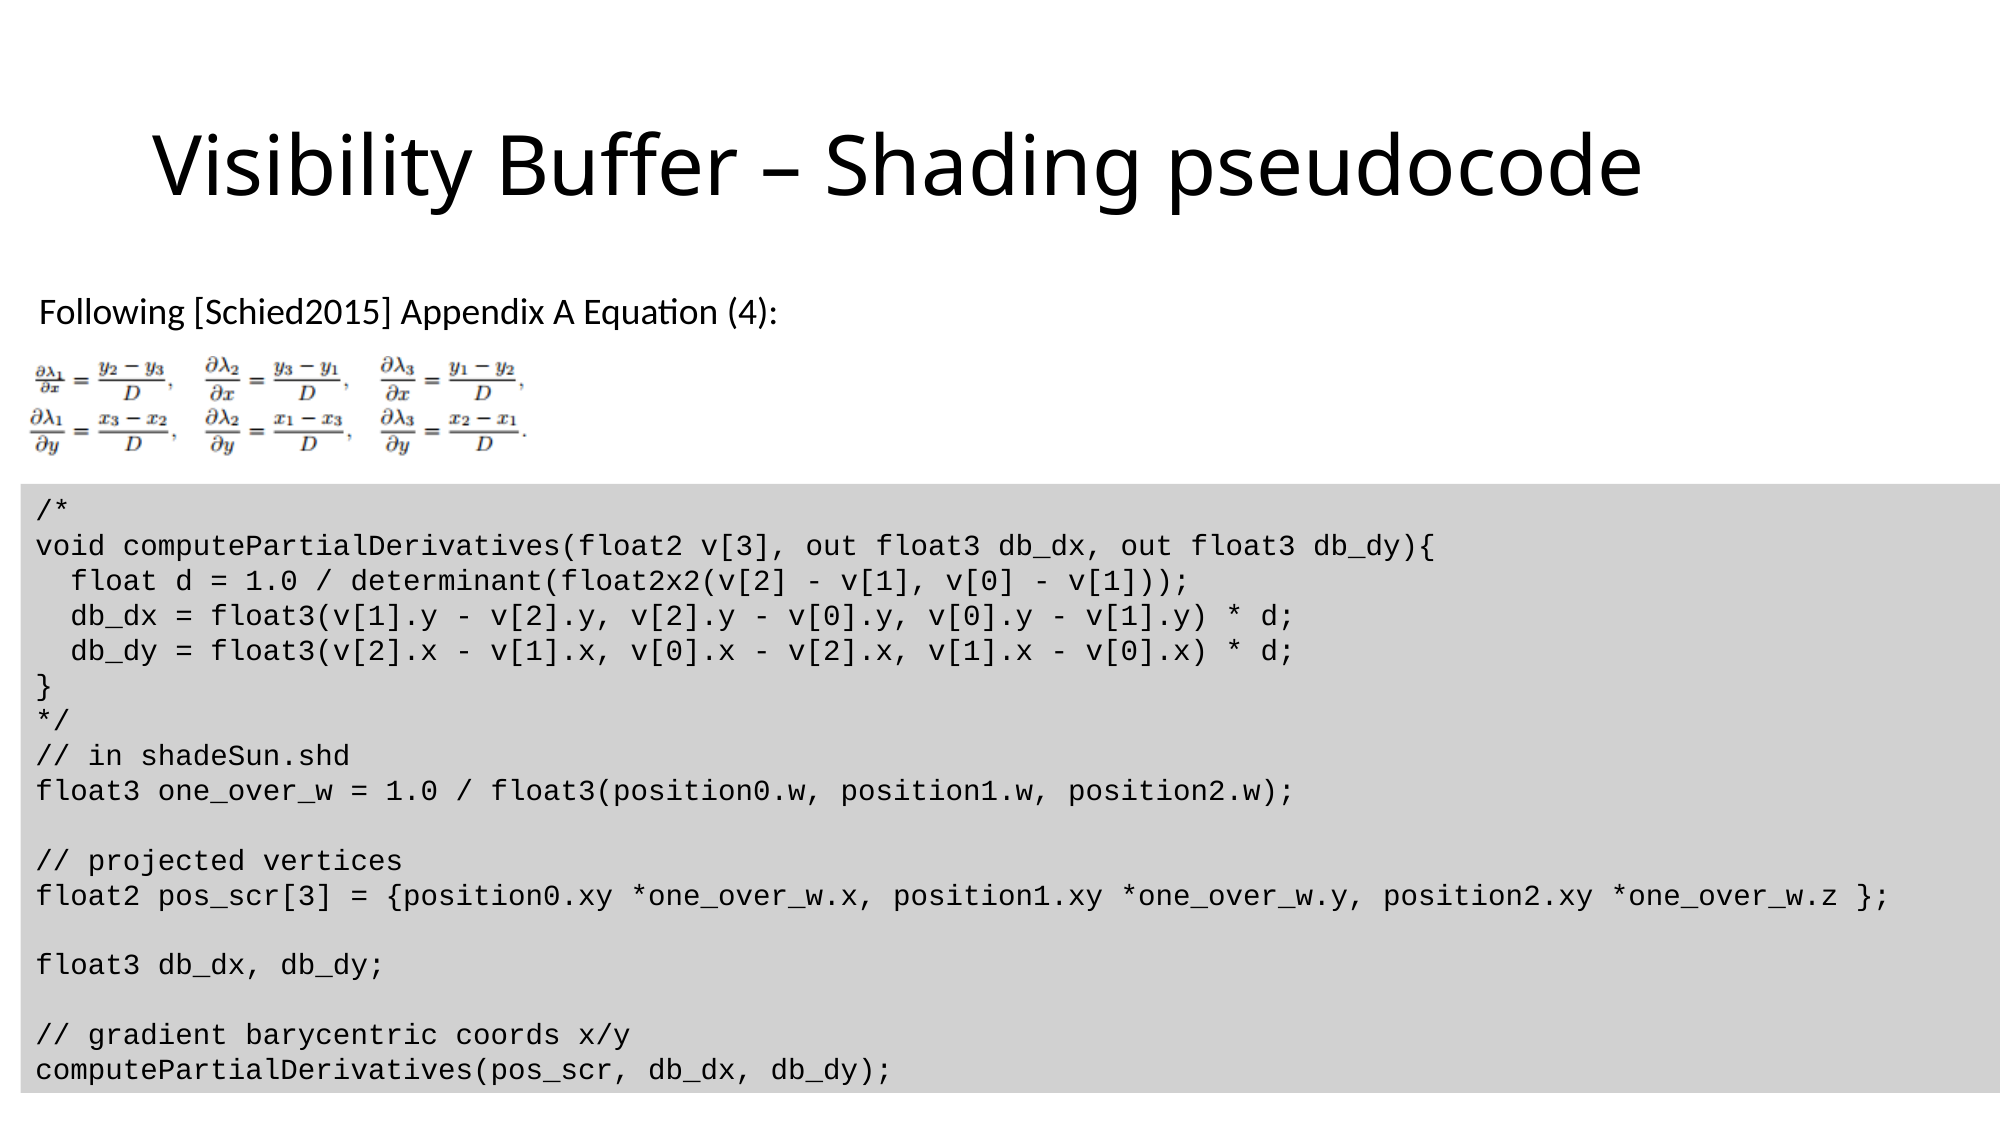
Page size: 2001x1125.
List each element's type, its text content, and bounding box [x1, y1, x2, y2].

title Visibility Buffer – Shading pseudocode [137, 59, 1863, 278]
text_box Following [Schied2015] Appendix A Equation (4): [24, 279, 803, 340]
text_box /* void computePartialDerivatives(float2 v[3], out float3 db_dx, out float3 db_dy){ float d = 1.0 / determinant(float2x2(v[2] - v[1], v[0] - v[1])); db_dx = float3(v[1].y - v[2].y, v[2].y - v[0].y, v[0].y - v[1].y) * d; db_dy = float3(v[2].x - v[1].x, v[0].x - v[2].x, v[1].x - v[0].x) * d; } */ // in shadeSun.shd float3 one_over_w = 1.0 / float3(position0.w, position1.w, position2.w); // projected vertices float2 pos_scr[3] = {position0.xy *one_over_w.x, position1.xy *one_over_w.y, position2.xy *one_over_w.z }; float3 db_dx, db_dy; // gradient barycentric coords x/y computePartialDerivatives(pos_scr, db_dx, db_dy); [20, 483, 2000, 1093]
picture [20, 356, 530, 459]
